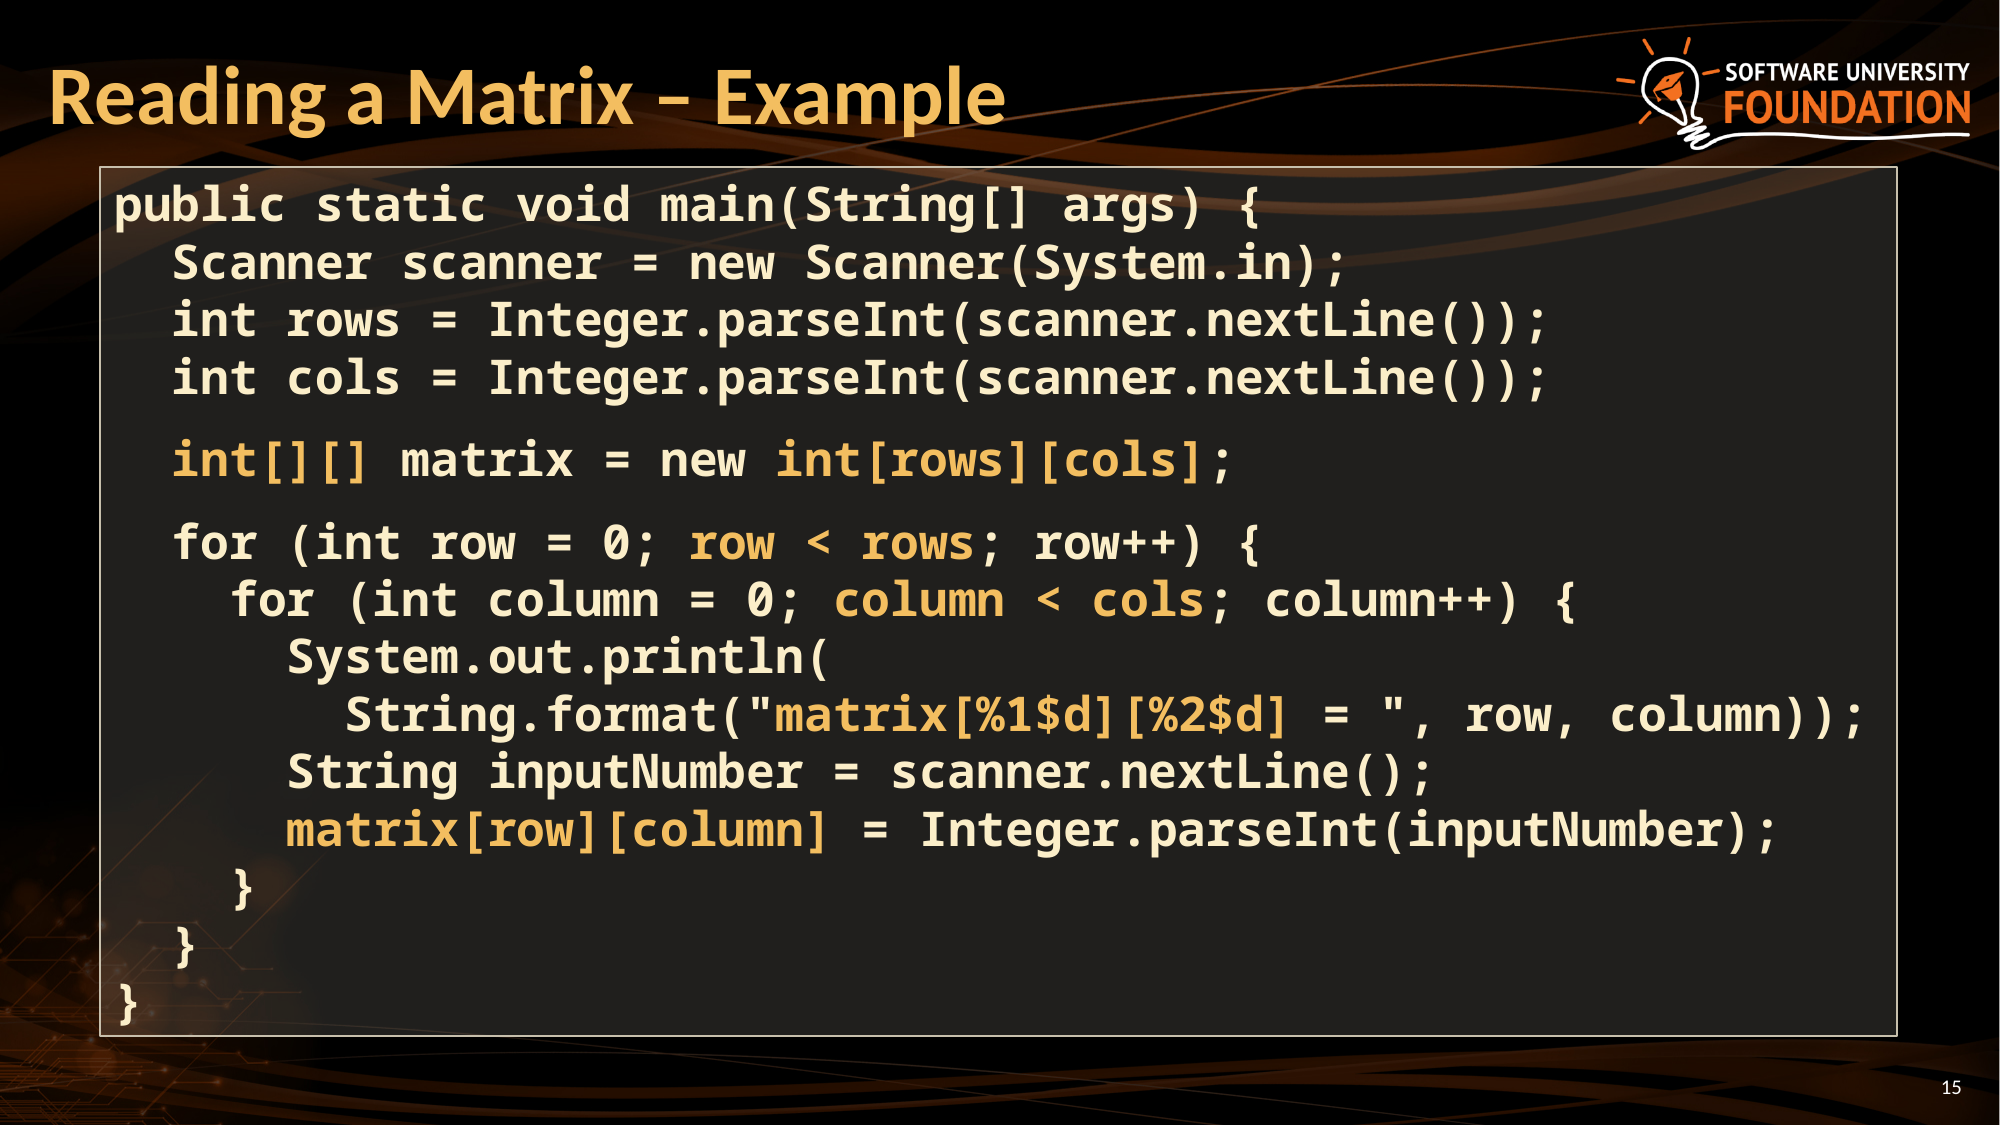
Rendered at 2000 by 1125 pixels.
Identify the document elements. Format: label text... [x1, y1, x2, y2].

slide_number 15 [1897, 1070, 1968, 1103]
text_box public static void main(String[] args) { Scanner scanner = new Scanner(System.in); int rows = Integer.parseInt(scanner.nextLine()); int cols = Integer.parseInt(scanner.nextLine()); int[][] matrix = new int[rows][cols]; for (int row = 0; row < rows; row++) { for (int column = 0; column < cols; column++) { System.out.println( String.format("matrix[%1$d][%2$d] = ", row, column)); String inputNumber = scanner.nextLine(); matrix[row][column] = Integer.parseInt(inputNumber); } } } [99, 166, 1898, 1036]
title Reading a Matrix – Example [30, 6, 1602, 189]
picture [0, 0, 2000, 1125]
